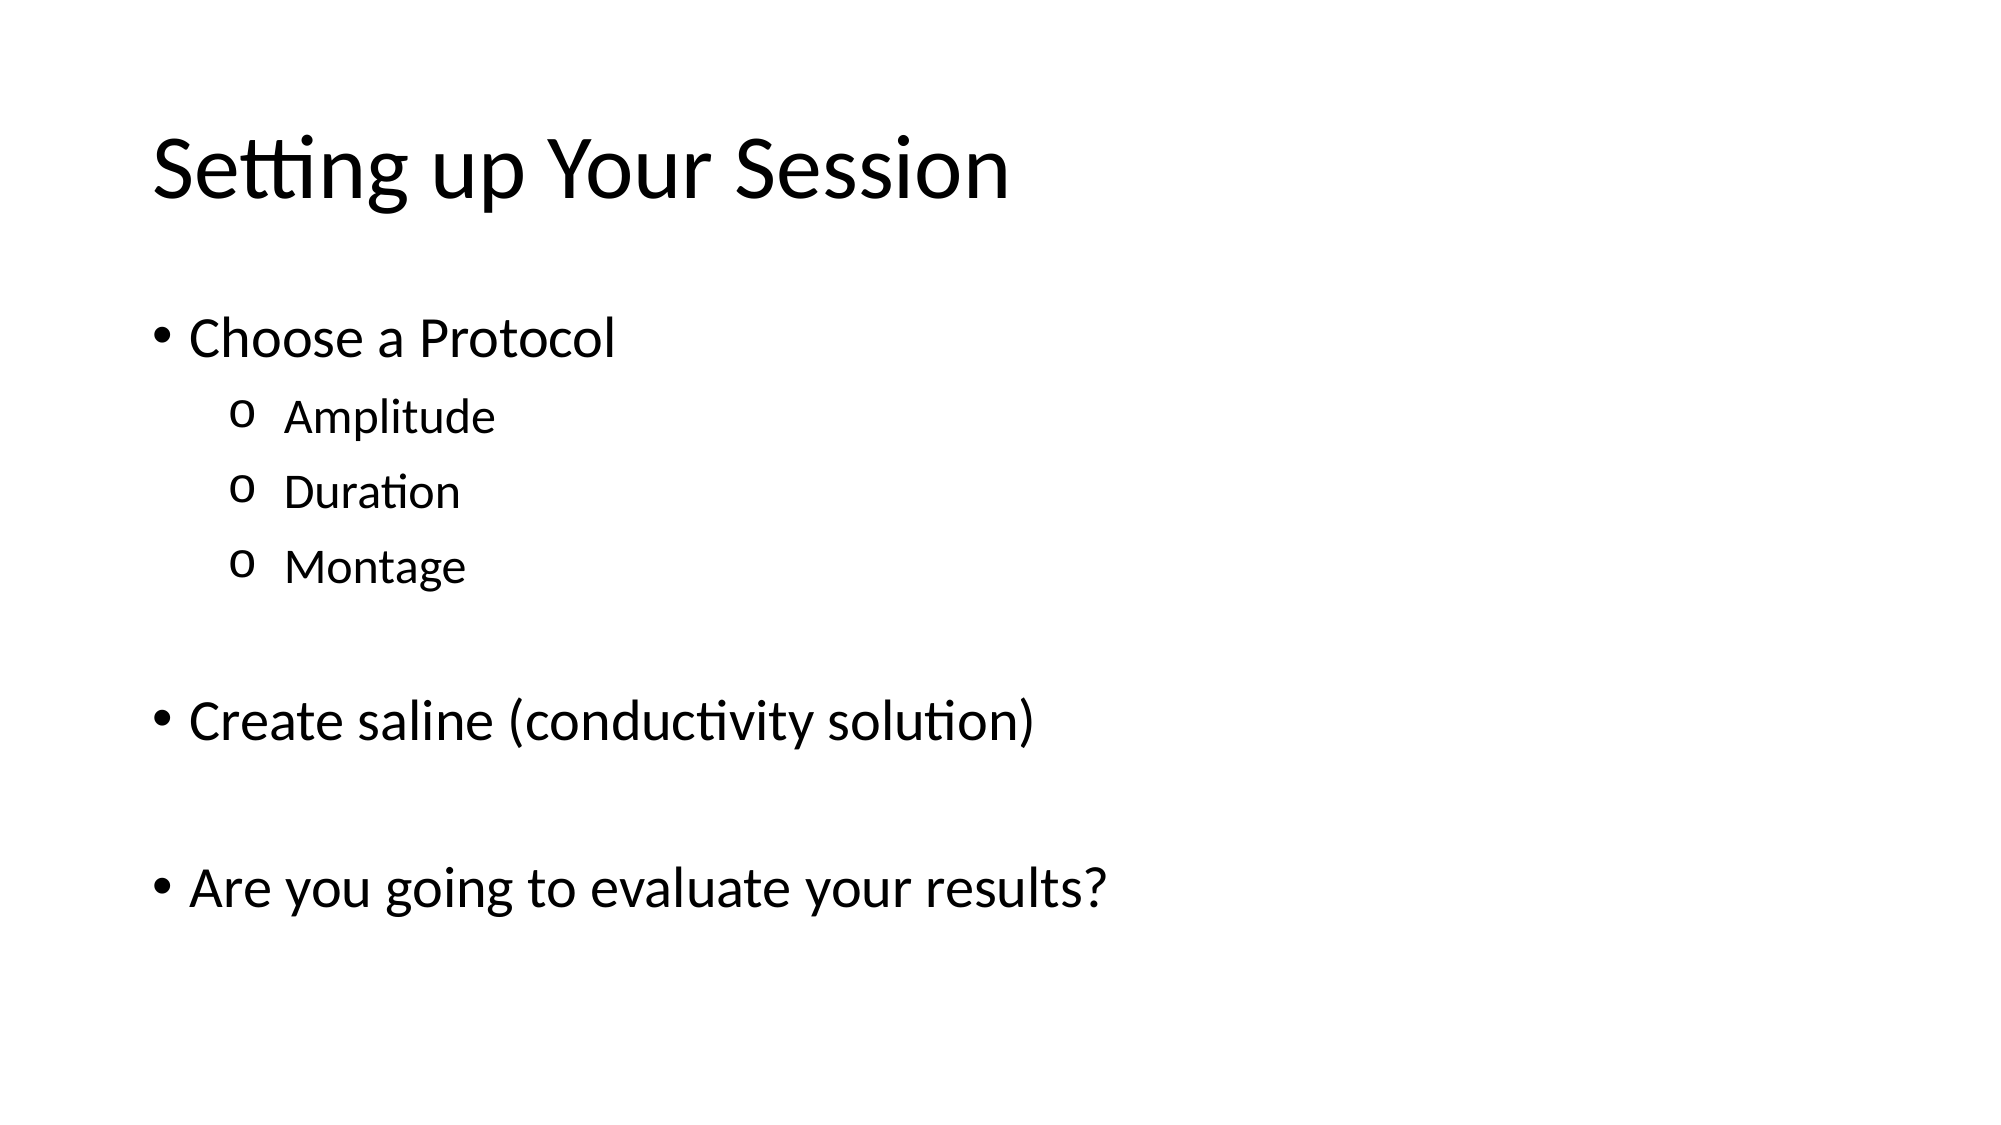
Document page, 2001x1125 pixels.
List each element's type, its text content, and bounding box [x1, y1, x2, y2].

title Setting up Your Session [137, 59, 1863, 278]
list Choose a Protocol Amplitude Duration Montage Create saline (conductivity solution) Are you going to evaluate your results? [137, 299, 1863, 1014]
